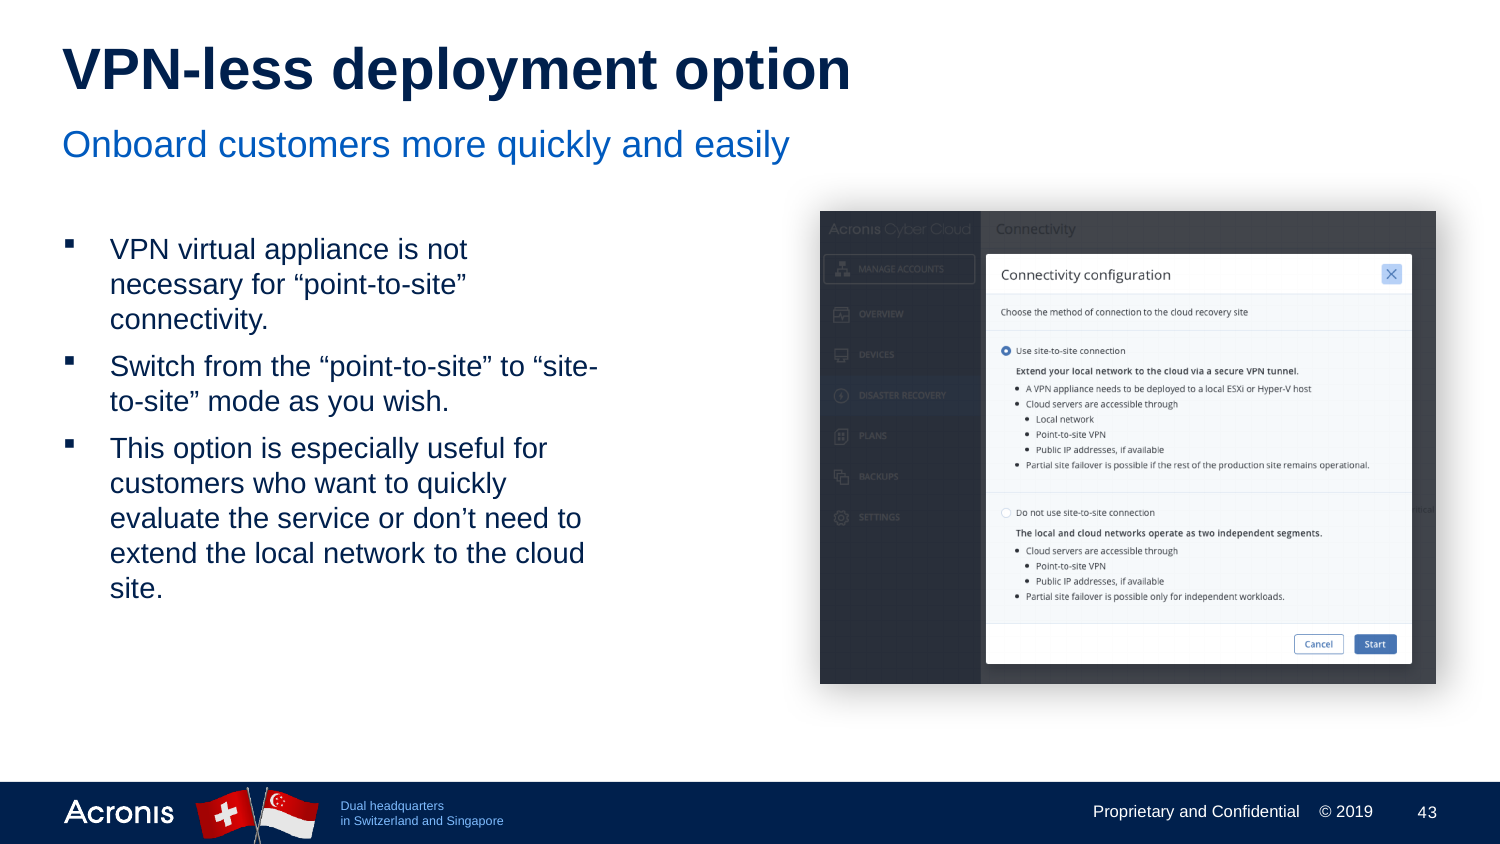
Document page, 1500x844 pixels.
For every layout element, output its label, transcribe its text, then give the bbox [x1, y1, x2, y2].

text_box Onboard customers more quickly and easily [47, 112, 1143, 173]
picture [820, 211, 1436, 684]
title VPN-less deployment option [62, 38, 1436, 156]
picture [195, 787, 319, 844]
text_box VPN virtual appliance is not necessary for “point-to-site” connectivity. Switch from the “point-to-site” to “site-to-site” mode as you wish. This option is especially useful for customers who want to quickly evaluate the service or don’t need to extend the local network to the cloud site. [62, 230, 606, 579]
